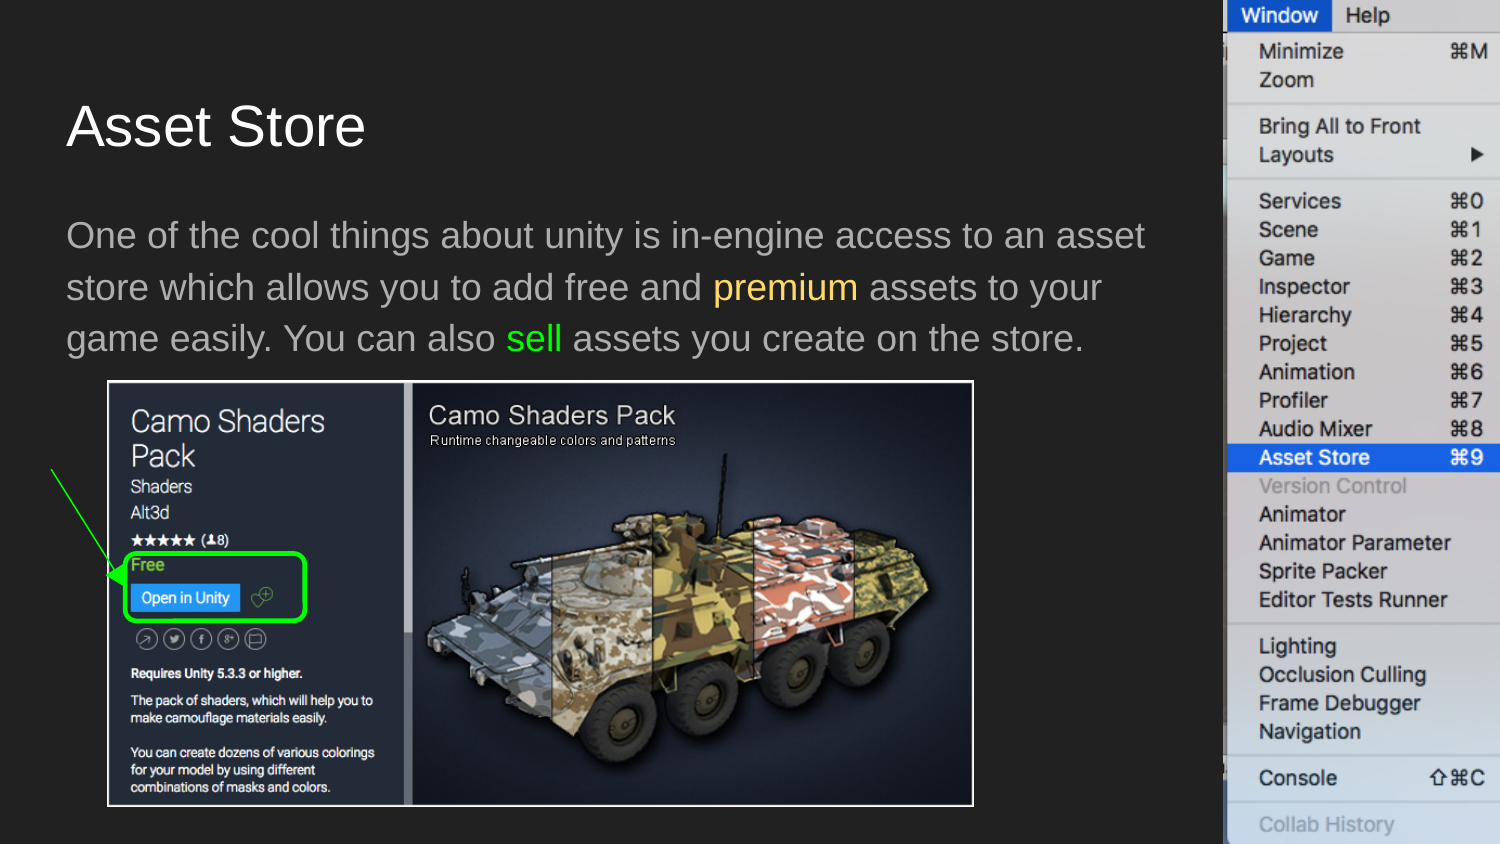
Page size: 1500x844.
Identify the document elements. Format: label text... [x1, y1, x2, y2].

picture [107, 380, 974, 808]
list One of the cool things about unity is in-engine access to an asset store which allows you to add free and premium assets to your game easily. You can also sell assets you create on the store. [51, 189, 1192, 750]
title Asset Store [51, 72, 1217, 167]
picture [1222, 0, 1500, 844]
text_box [50, 468, 126, 588]
